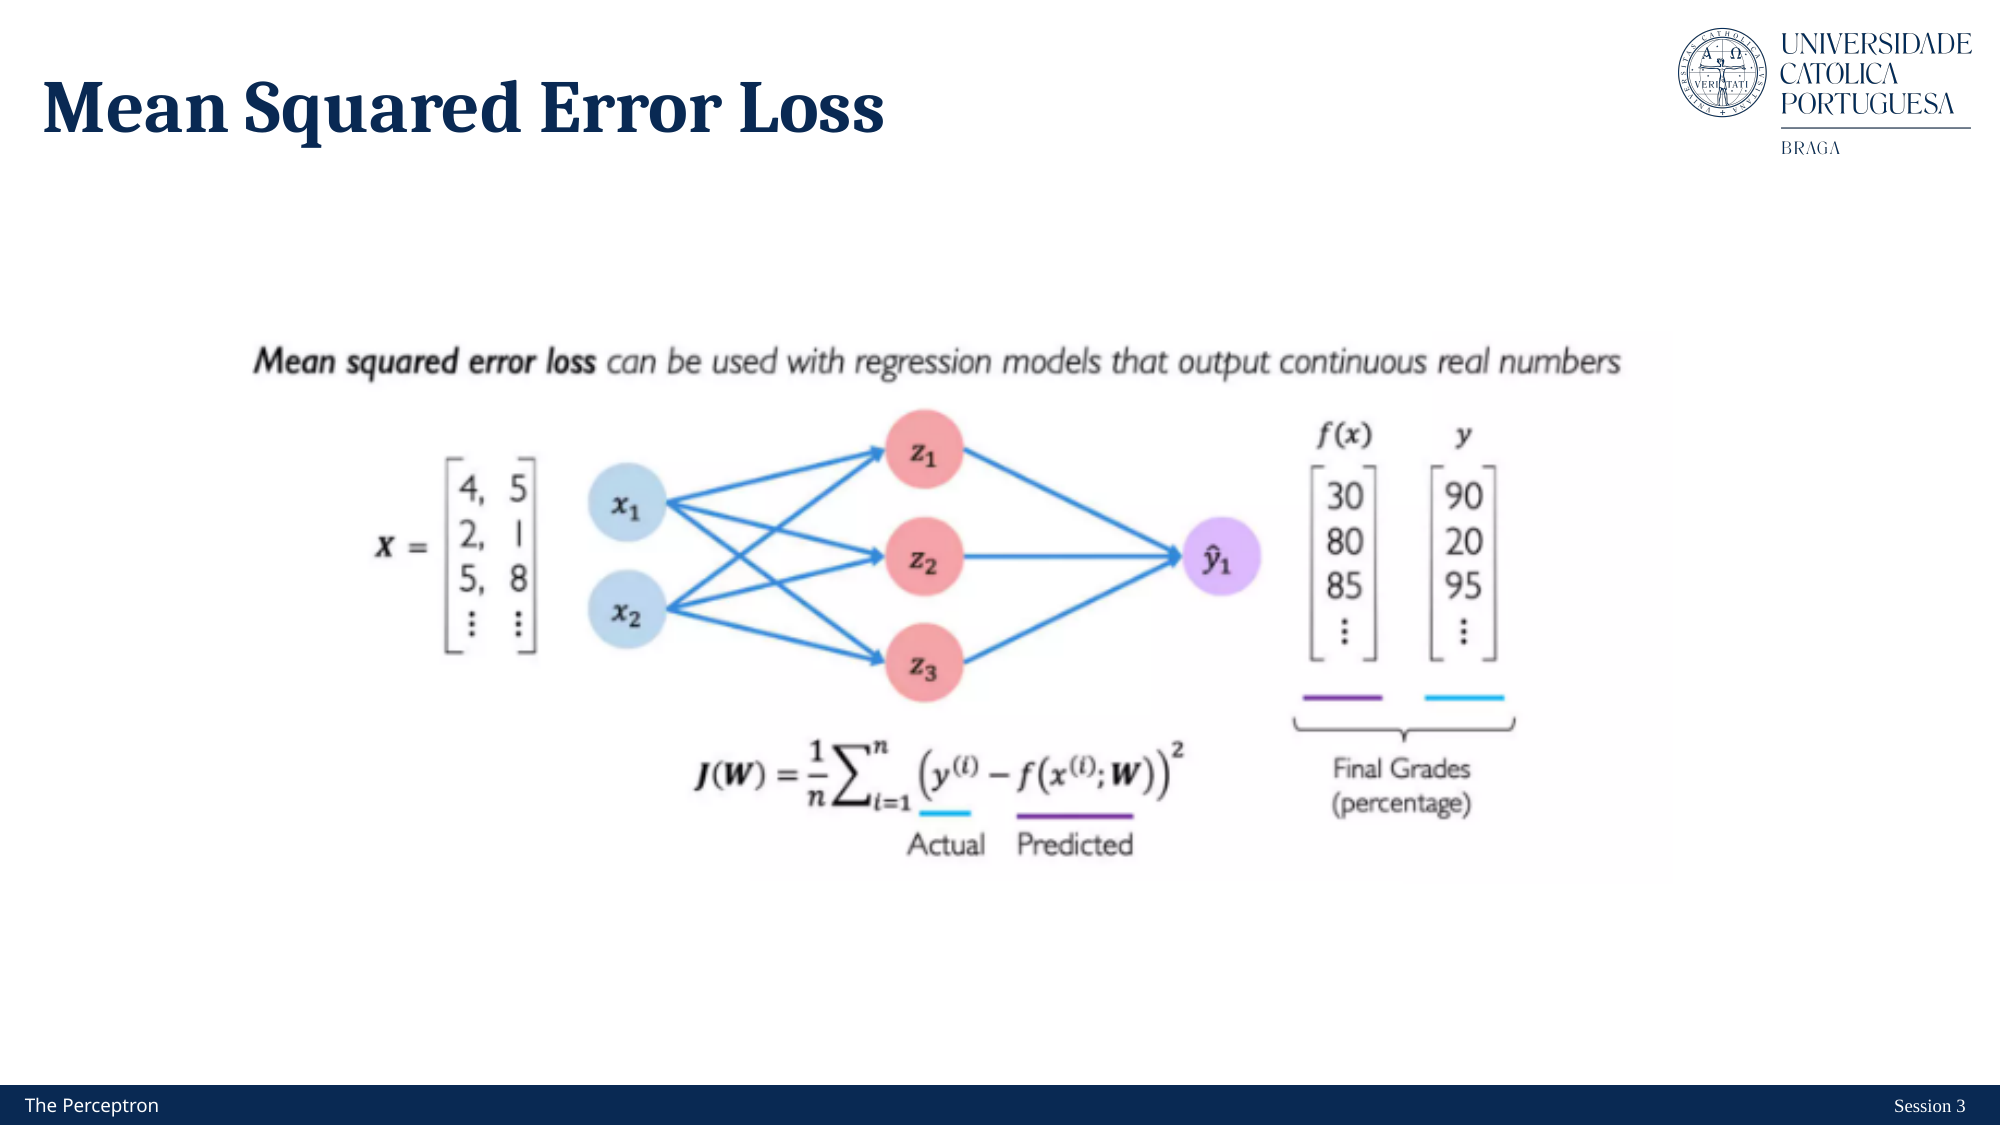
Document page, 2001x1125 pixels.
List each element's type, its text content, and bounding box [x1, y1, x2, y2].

picture [237, 330, 1674, 884]
text_box Session 3 [865, 1086, 1981, 1125]
title Mean Squared Error Loss [27, 0, 1753, 218]
text_box [0, 1085, 2000, 1125]
text_box The Perceptron [9, 1086, 865, 1125]
picture [1672, 18, 1982, 163]
